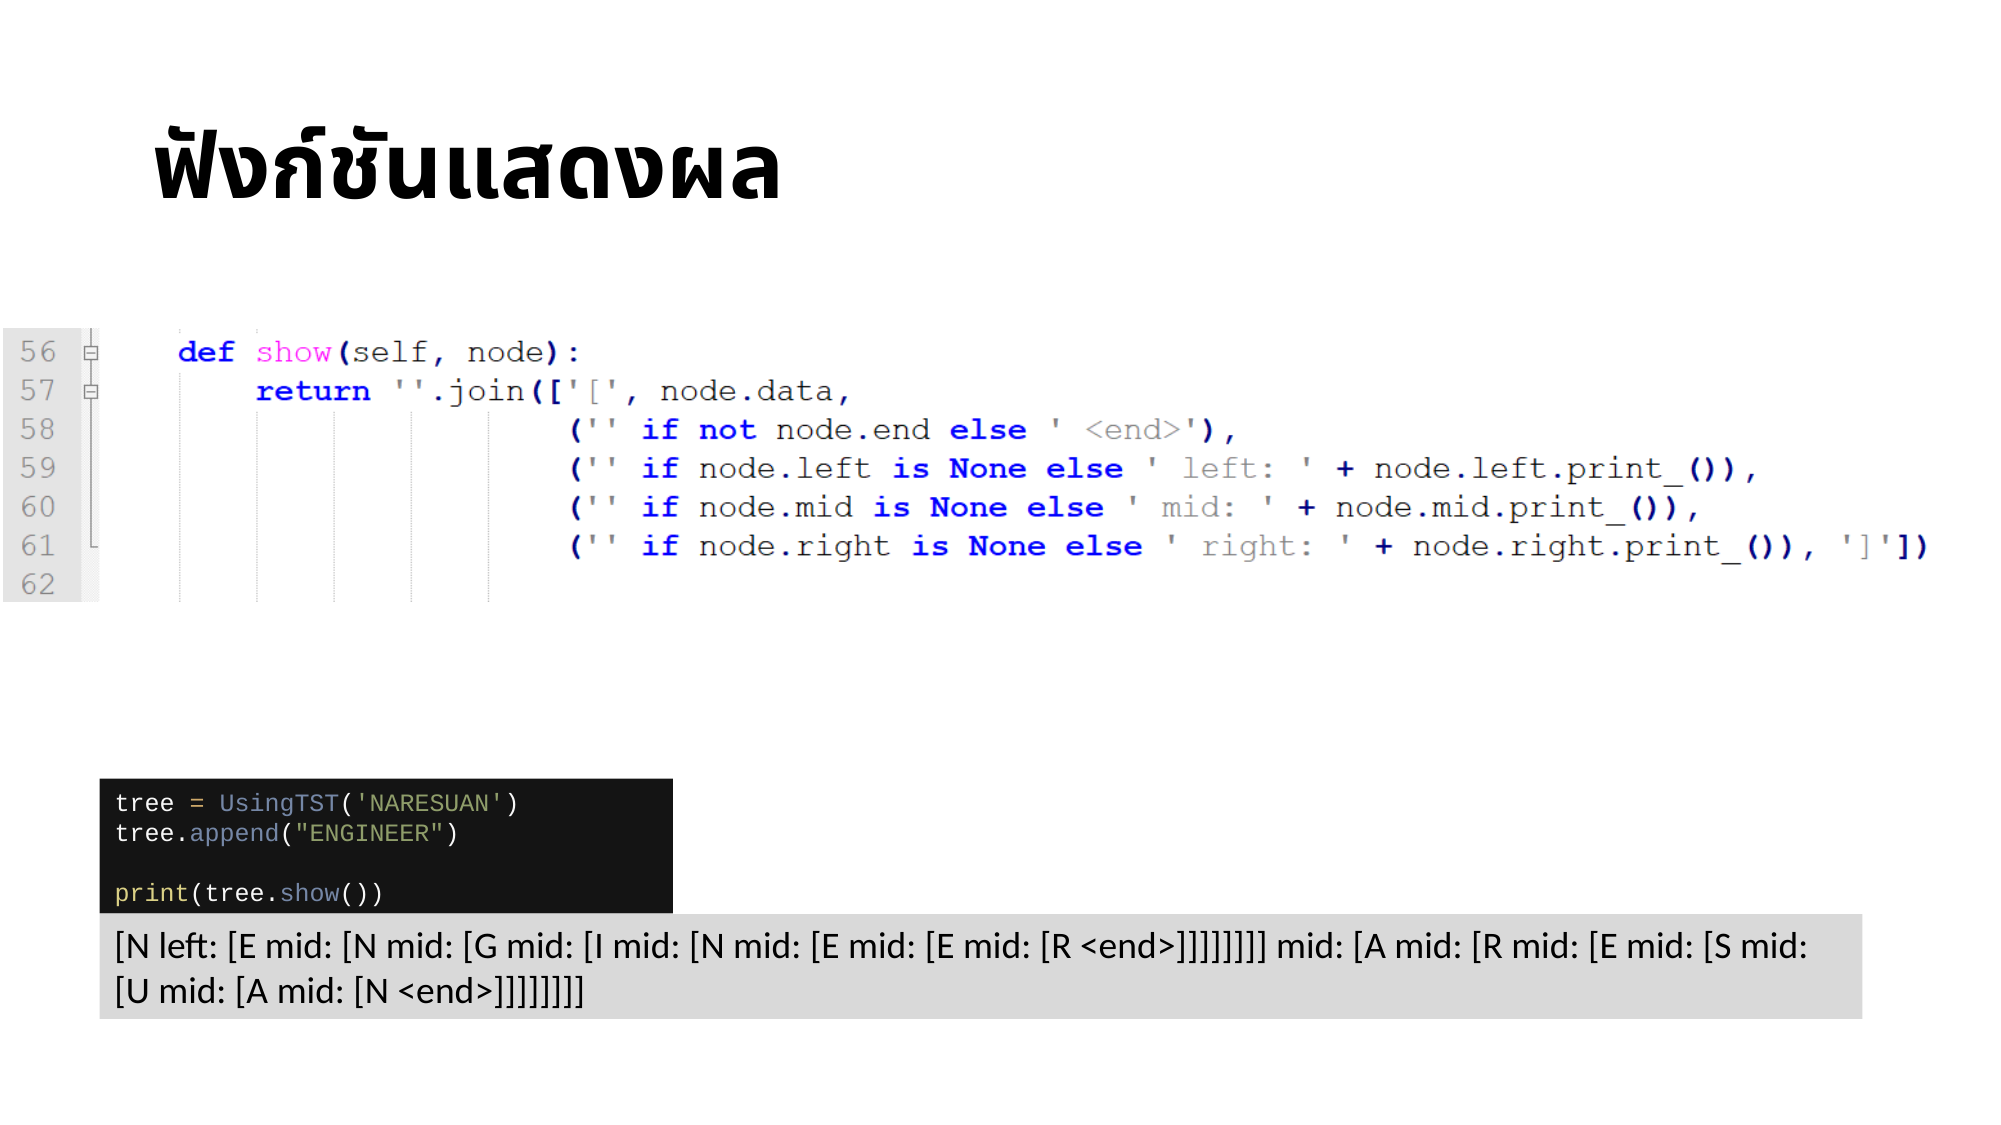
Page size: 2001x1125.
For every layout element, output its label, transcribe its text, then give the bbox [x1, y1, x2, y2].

title ฟังก์ชันแสดงผล [137, 59, 1863, 278]
text_box [N left: [E mid: [N mid: [G mid: [I mid: [N mid: [E mid: [E mid: [R <end>]]]]]]]] mid: [A mid: [R mid: [E mid: [S mid: [U mid: [A mid: [N <end>]]]]]]]] [99, 914, 1863, 1019]
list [3, 328, 1997, 602]
text_box tree = UsingTST('NARESUAN') tree.append("ENGINEER") print(tree.show()) [99, 778, 673, 914]
